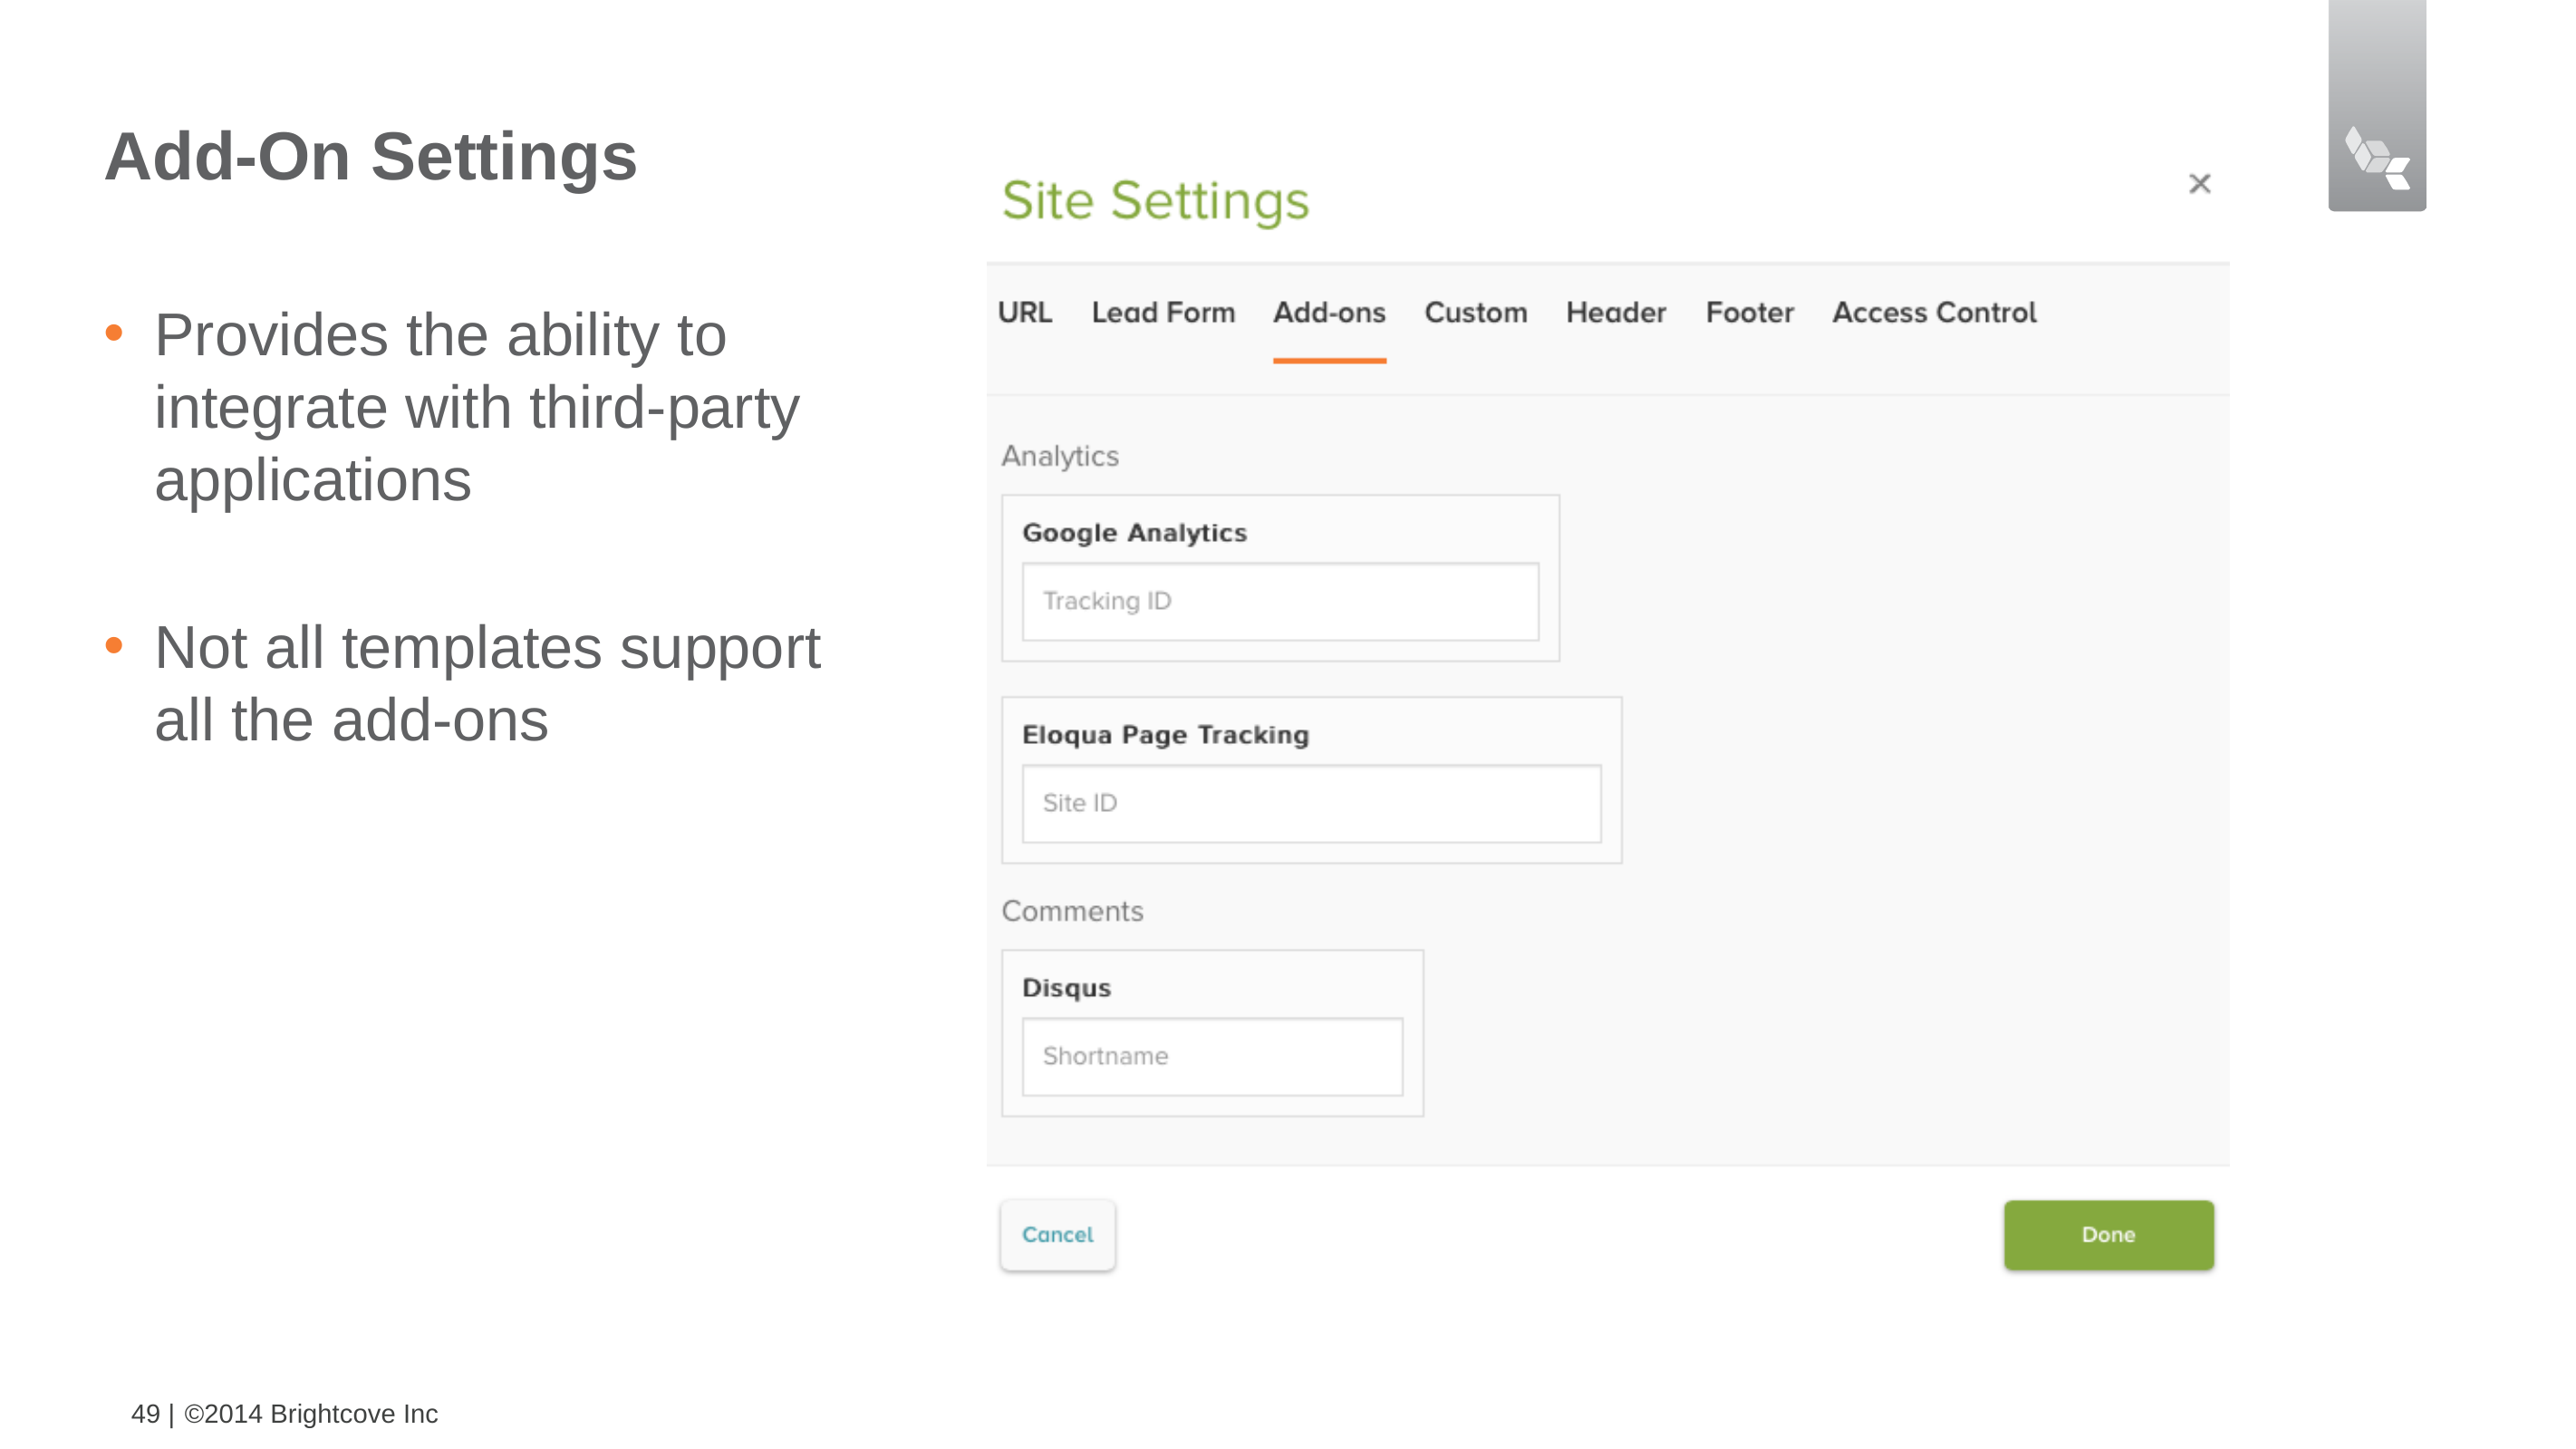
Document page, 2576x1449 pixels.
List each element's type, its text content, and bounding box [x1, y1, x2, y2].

footer ©2014 Brightcove Inc [189, 1374, 988, 1449]
picture [987, 161, 2230, 1286]
title Add-On Settings [80, 44, 2270, 260]
slide_number 49 | [88, 1374, 189, 1449]
list Provides the ability to integrate with third-party applications Not all templates support all the add-ons [80, 284, 2441, 1302]
